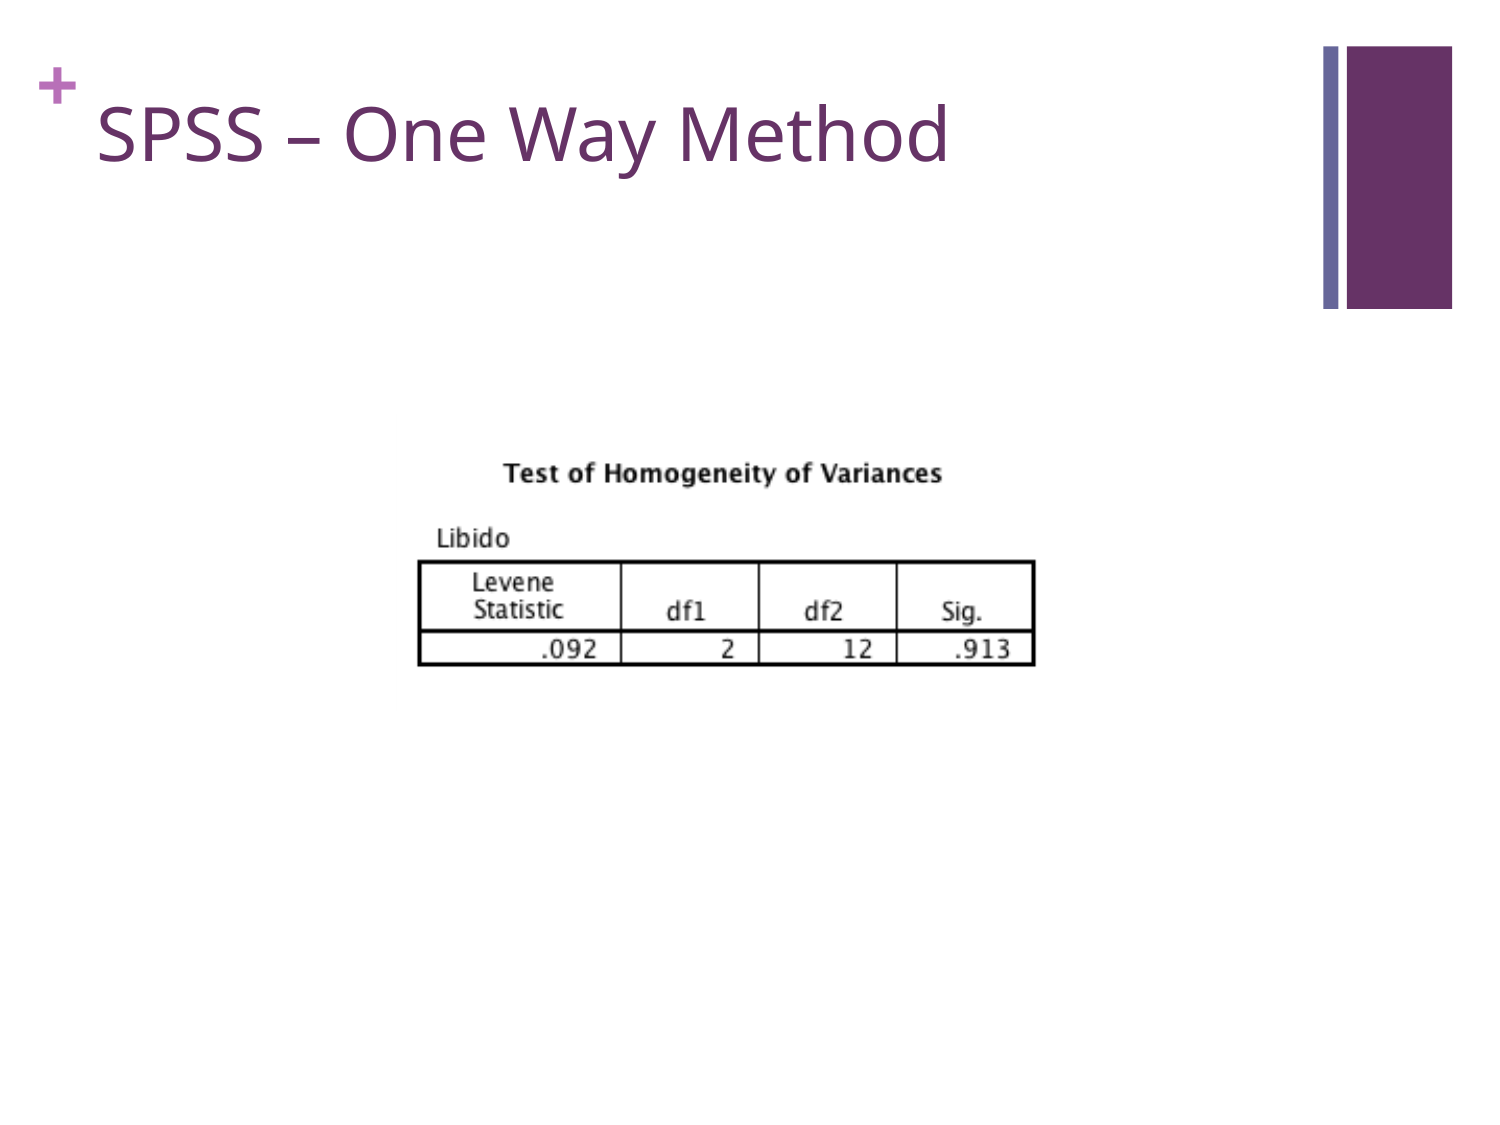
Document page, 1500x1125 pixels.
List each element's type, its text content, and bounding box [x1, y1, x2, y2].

title SPSS – One Way Method [81, 79, 1322, 263]
picture [395, 414, 1103, 711]
